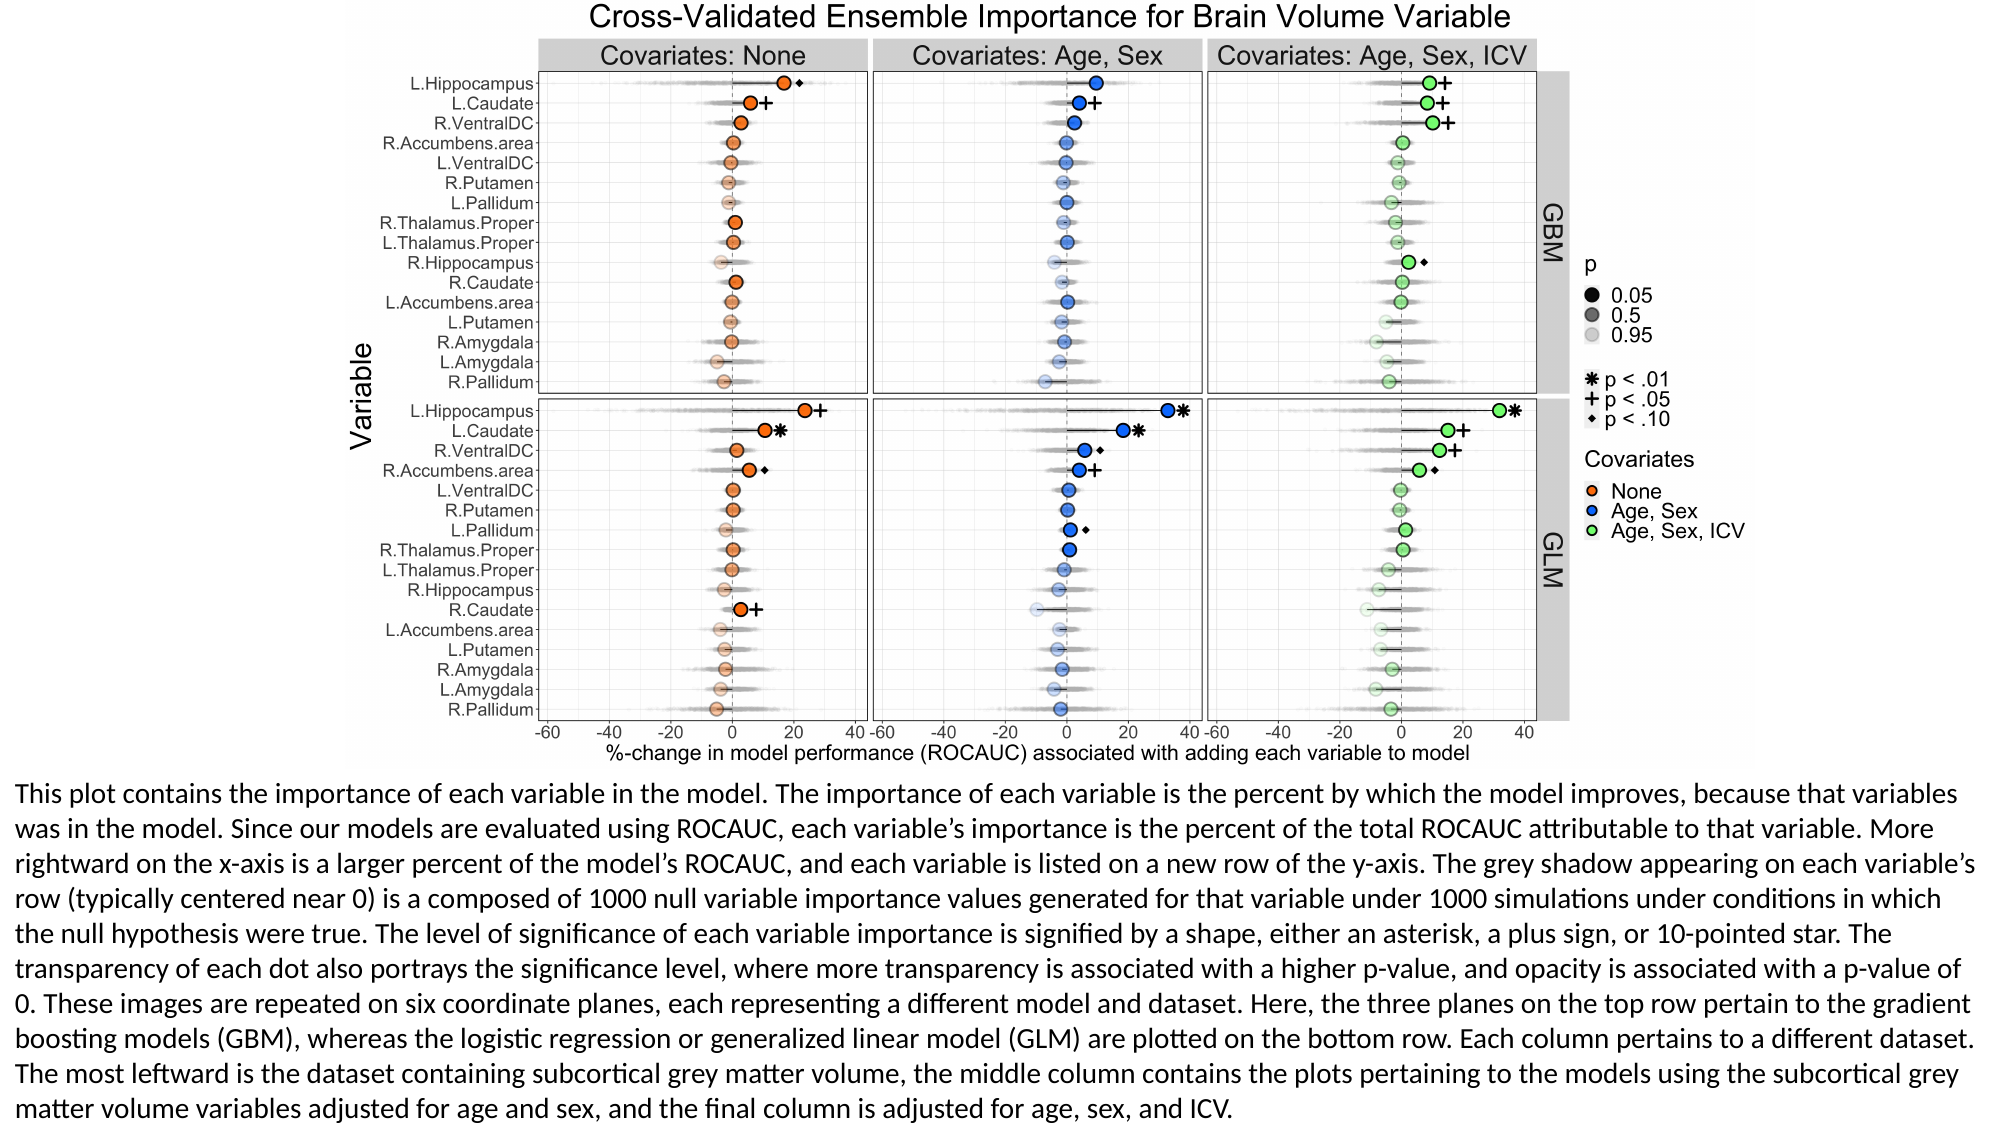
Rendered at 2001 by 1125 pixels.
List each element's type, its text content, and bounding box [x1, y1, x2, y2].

picture [344, 0, 1755, 769]
text_box This plot contains the importance of each variable in the model. The importance of each variable is the percent by which the model improves, because that variables was in the model. Since our models are evaluated using ROCAUC, each variable’s importance is the percent of the total ROCAUC attributable to that variable. More rightward on the x-axis is a larger percent of the model’s ROCAUC, and each variable is listed on a new row of the y-axis. The grey shadow appearing on each variable’s row (typically centered near 0) is a composed of 1000 null variable importance values generated for that variable under 1000 simulations under conditions in which the null hypothesis were true. The level of significance of each variable importance is signified by a shape, either an asterisk, a plus sign, or 10-pointed star. The transparency of each dot also portrays the significance level, where more transparency is associated with a higher p-value, and opacity is associated with a p-value of 0. These images are repeated on six coordinate planes, each representing a different model and dataset. Here, the three planes on the top row pertain to the gradient boosting models (GBM), whereas the logistic regression or generalized linear model (GLM) are plotted on the bottom row. Each column pertains to a different dataset. The most leftward is the dataset containing subcortical grey matter volume, the middle column contains the plots pertaining to the models using the subcortical grey matter volume variables adjusted for age and sex, and the final column is adjusted for age, sex, and ICV. [0, 767, 2000, 1125]
